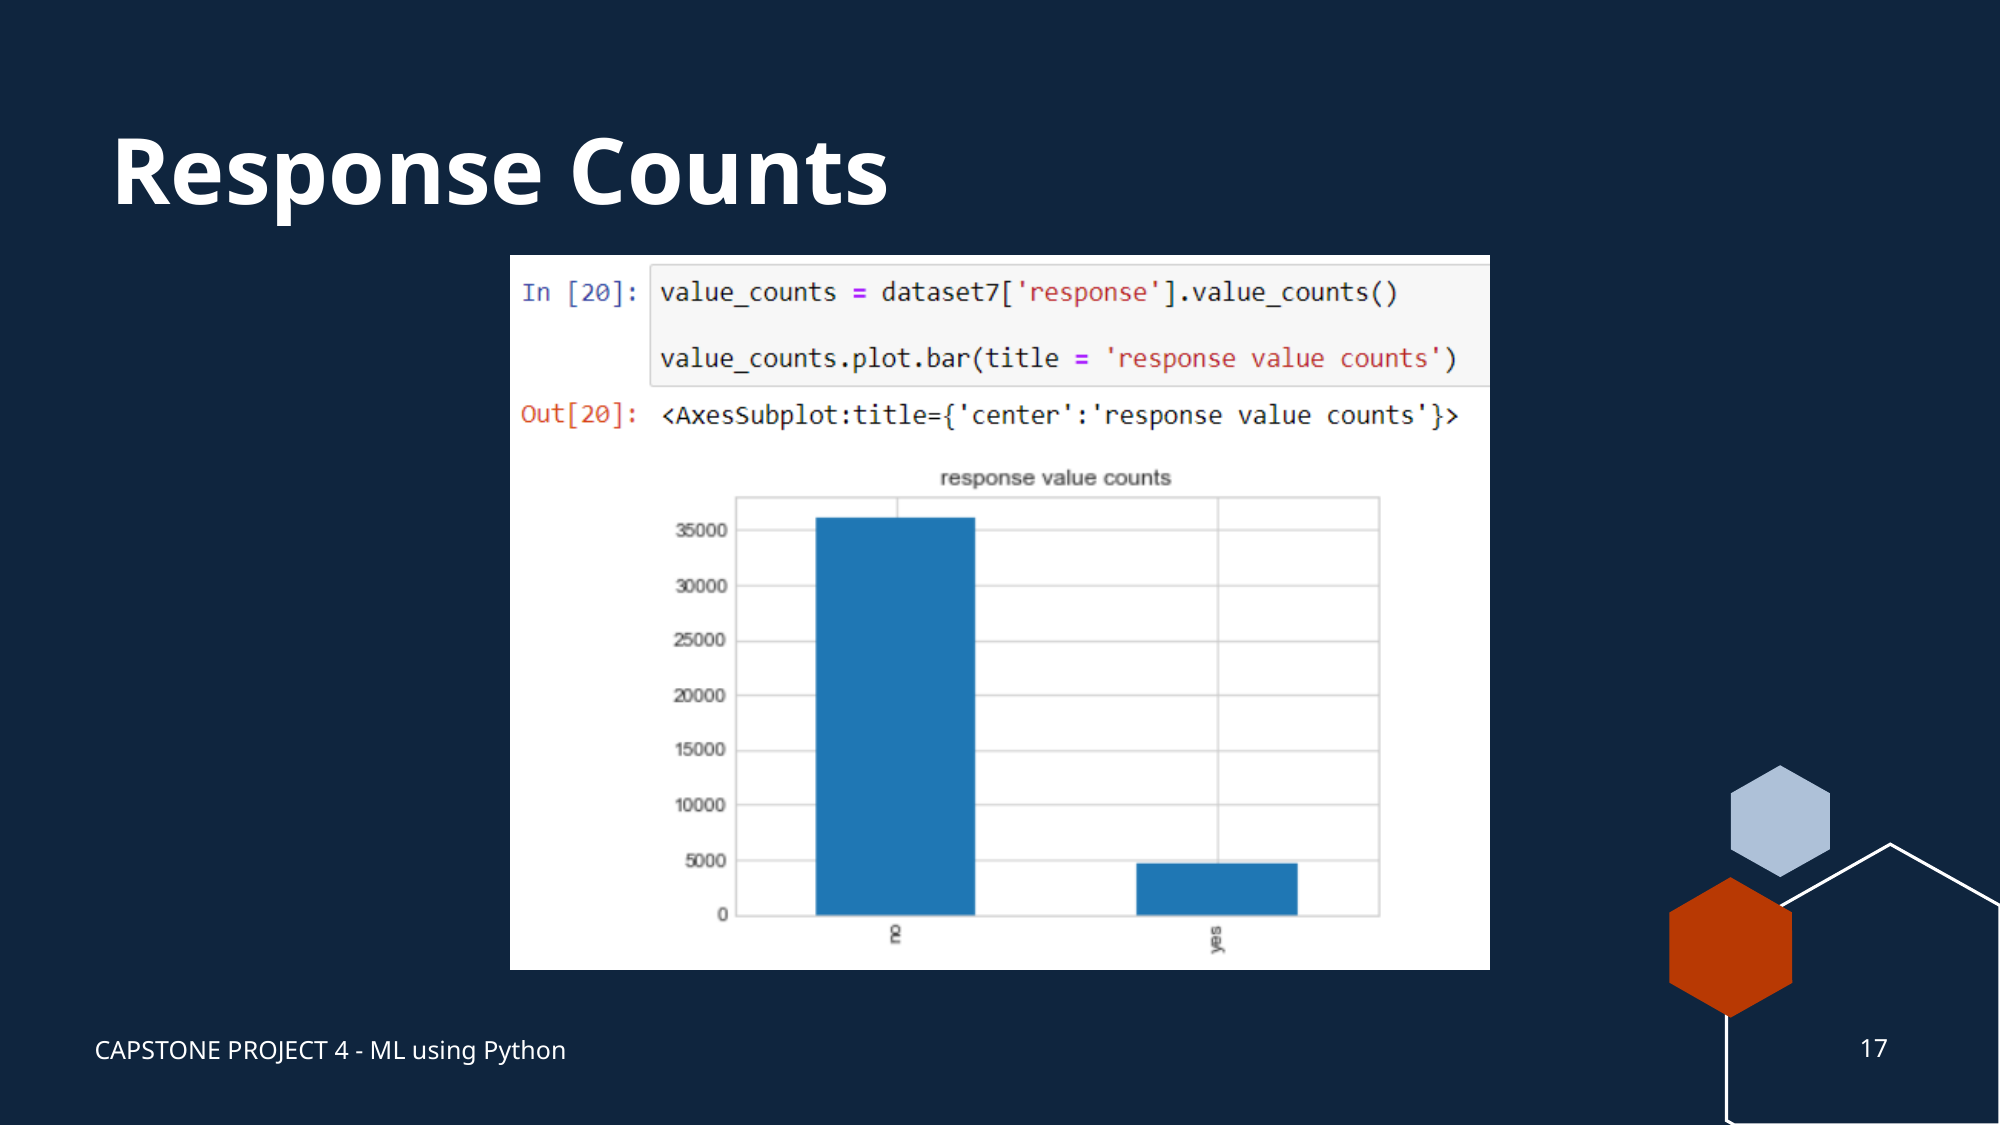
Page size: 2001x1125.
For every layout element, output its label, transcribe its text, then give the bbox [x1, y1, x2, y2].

footer CAPSTONE PROJECT 4 - ML using Python [79, 1020, 755, 1080]
text_box 17 [1836, 1019, 1912, 1080]
picture [510, 255, 1490, 970]
title Response Counts [95, 118, 1882, 352]
